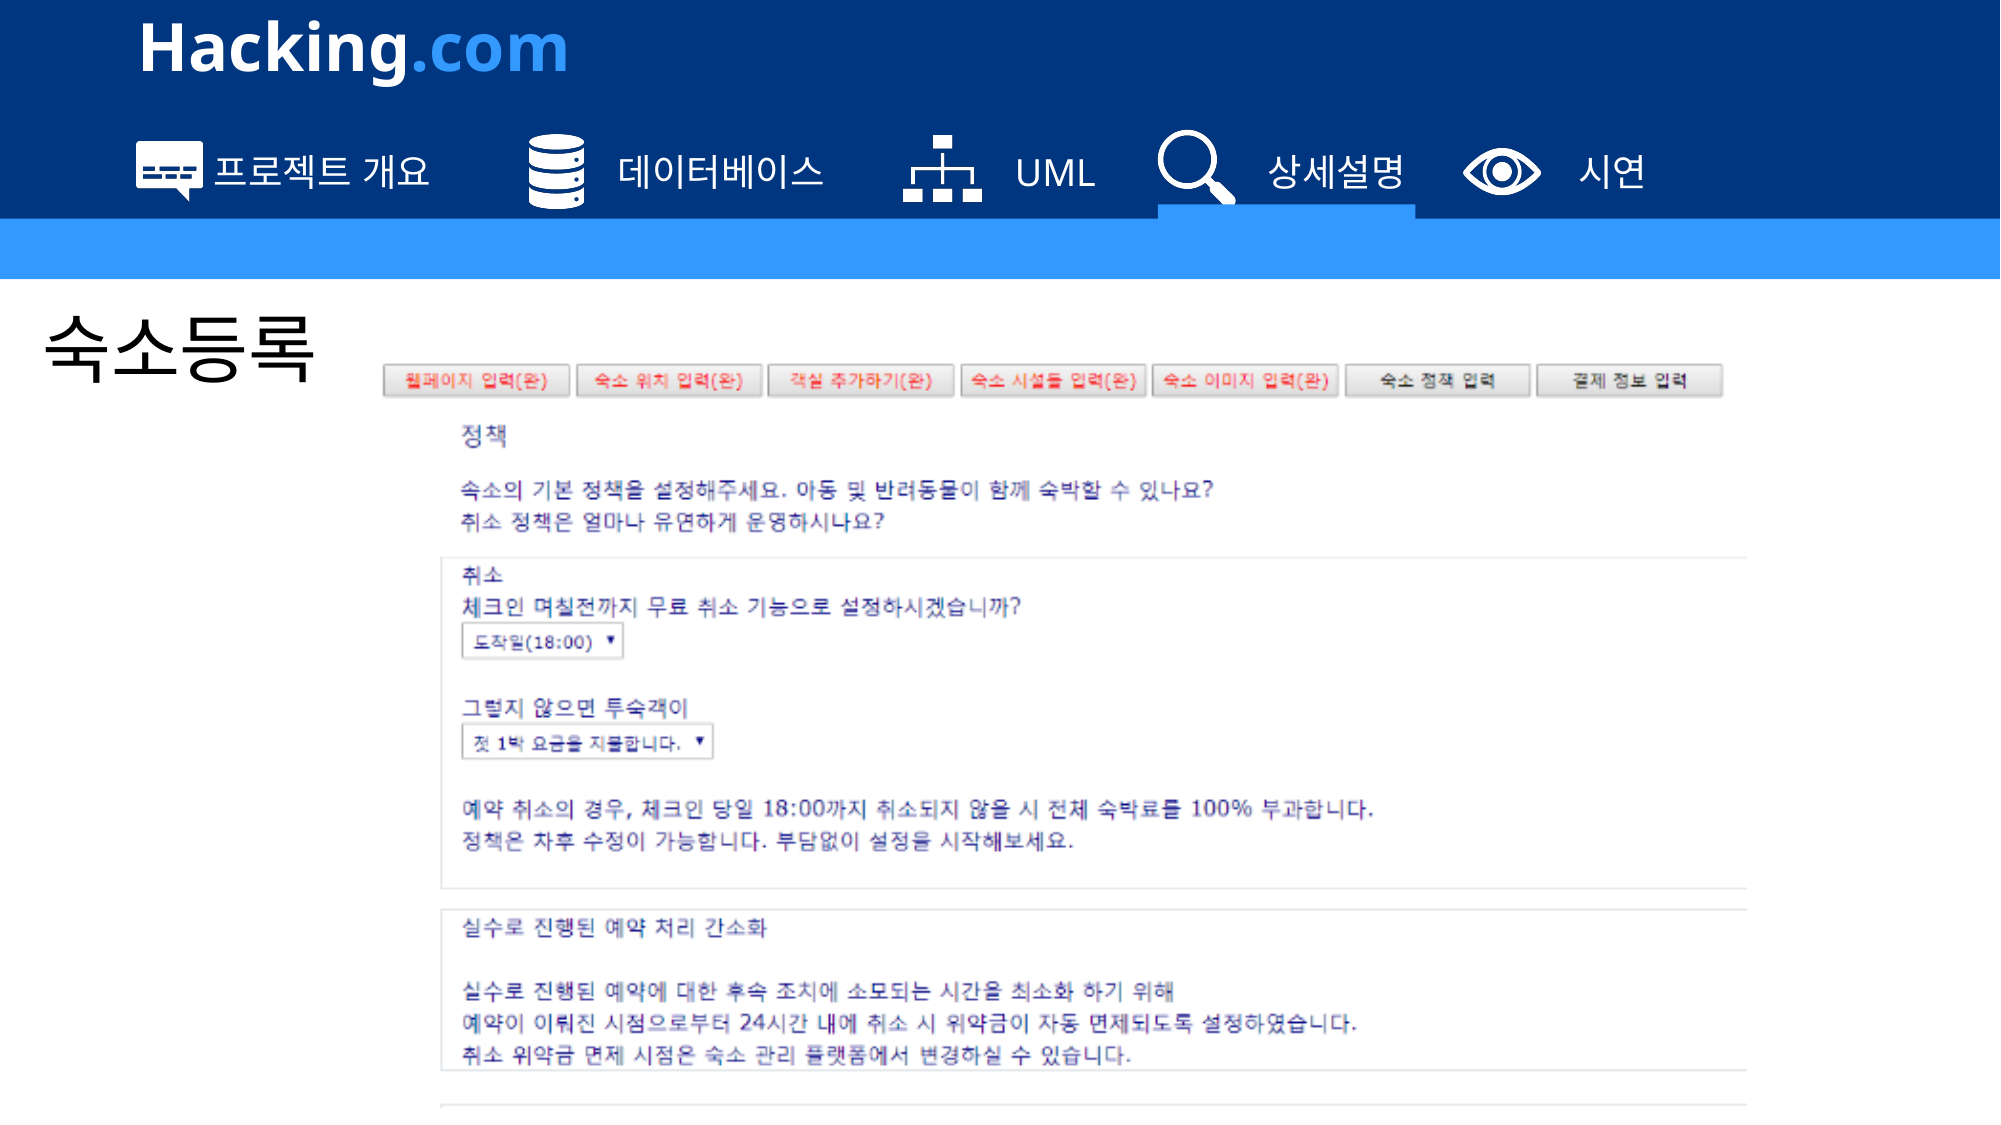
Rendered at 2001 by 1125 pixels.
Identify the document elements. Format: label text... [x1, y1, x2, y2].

picture [0, 0, 2000, 219]
text_box 숙소등록 [27, 295, 371, 401]
picture [372, 347, 1747, 1108]
text_box [0, 219, 2000, 280]
